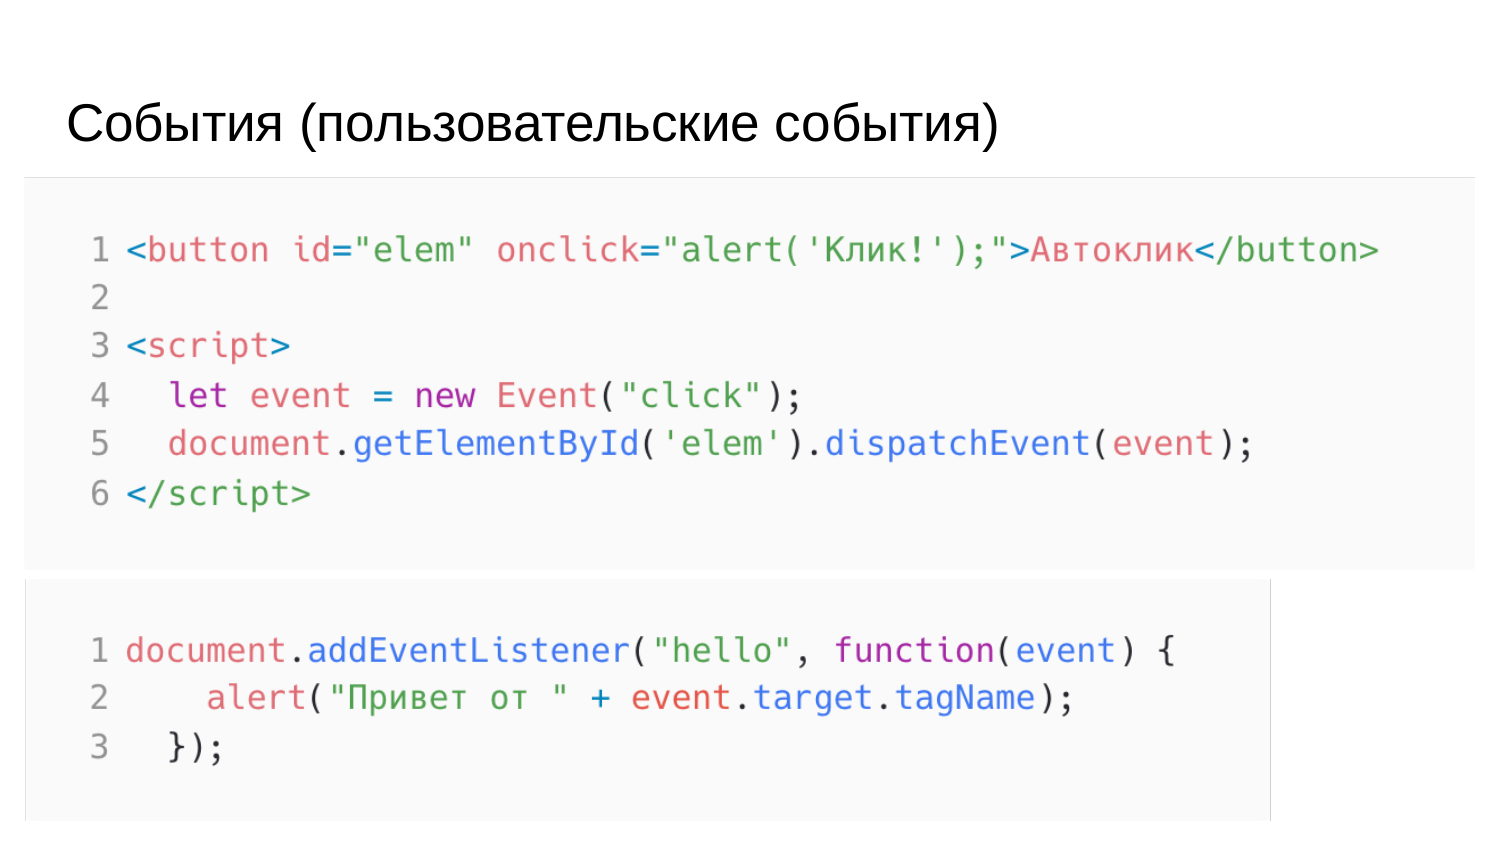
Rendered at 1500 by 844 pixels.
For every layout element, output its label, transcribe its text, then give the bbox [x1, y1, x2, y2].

picture [24, 578, 1272, 822]
title События (пользовательские события) [51, 72, 1449, 167]
picture [24, 176, 1476, 570]
